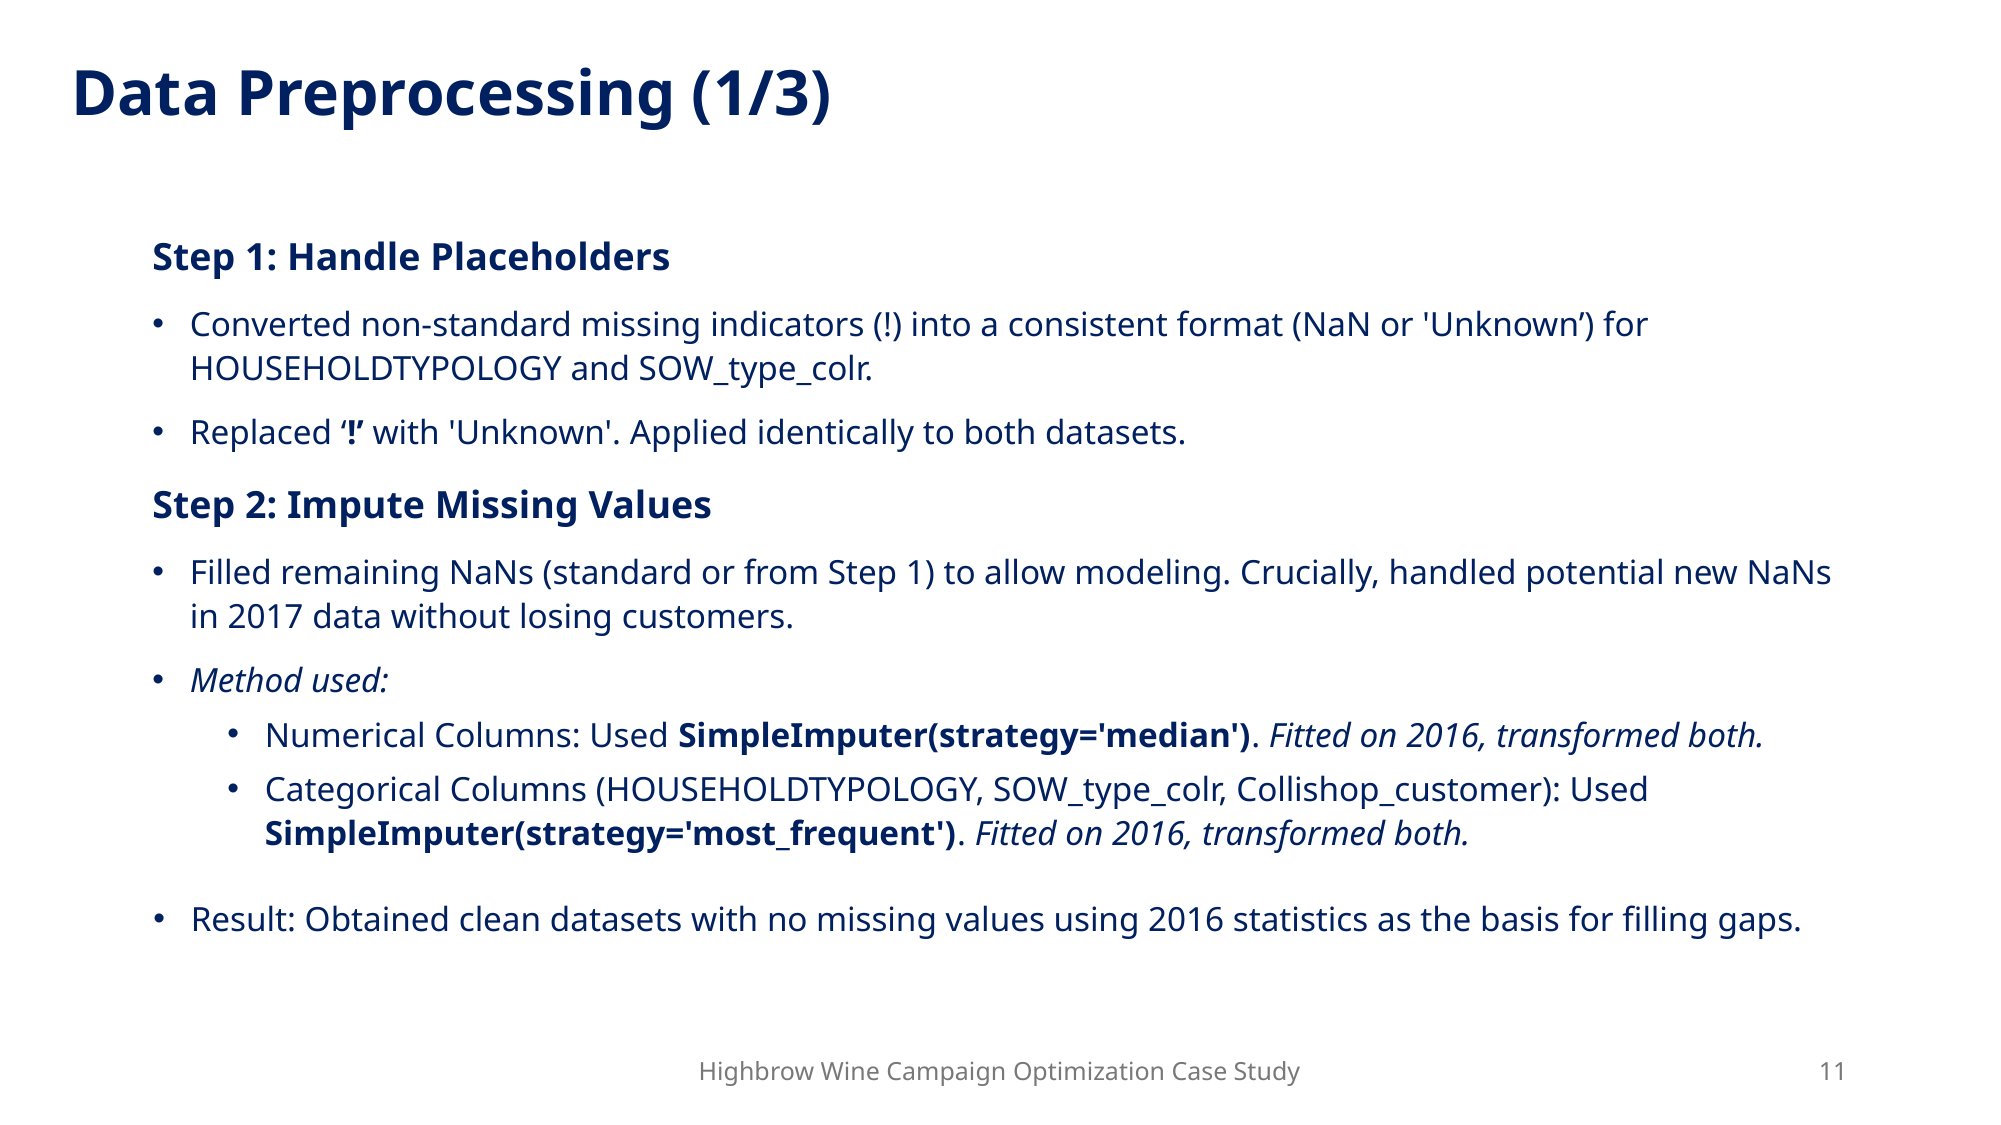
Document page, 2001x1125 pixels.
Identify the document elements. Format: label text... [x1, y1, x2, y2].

footer Highbrow Wine Campaign Optimization Case Study [662, 1042, 1338, 1103]
list Step 1: Handle Placeholders Converted non-standard missing indicators (!) into a consistent format (NaN or 'Unknown’) for HOUSEHOLDTYPOLOGY and SOW_type_colr. Replaced ‘!’ with 'Unknown'. Applied identically to both datasets. Step 2: Impute Missing Values Filled remaining NaNs (standard or from Step 1) to allow modeling. Crucially, handled potential new NaNs in 2017 data without losing customers. Method used: Numerical Columns: Used SimpleImputer(strategy='median'). Fitted on 2016, transformed both. Categorical Columns (HOUSEHOLDTYPOLOGY, SOW_type_colr, Collishop_customer): Used SimpleImputer(strategy='most_frequent'). Fitted on 2016, transformed both. Result: Obtained clean datasets with no missing values using 2016 statistics as the basis for filling gaps. [137, 221, 1863, 1025]
text_box Data Preprocessing (1/3) [56, 43, 1928, 147]
slide_number 11 [1412, 1042, 1863, 1103]
